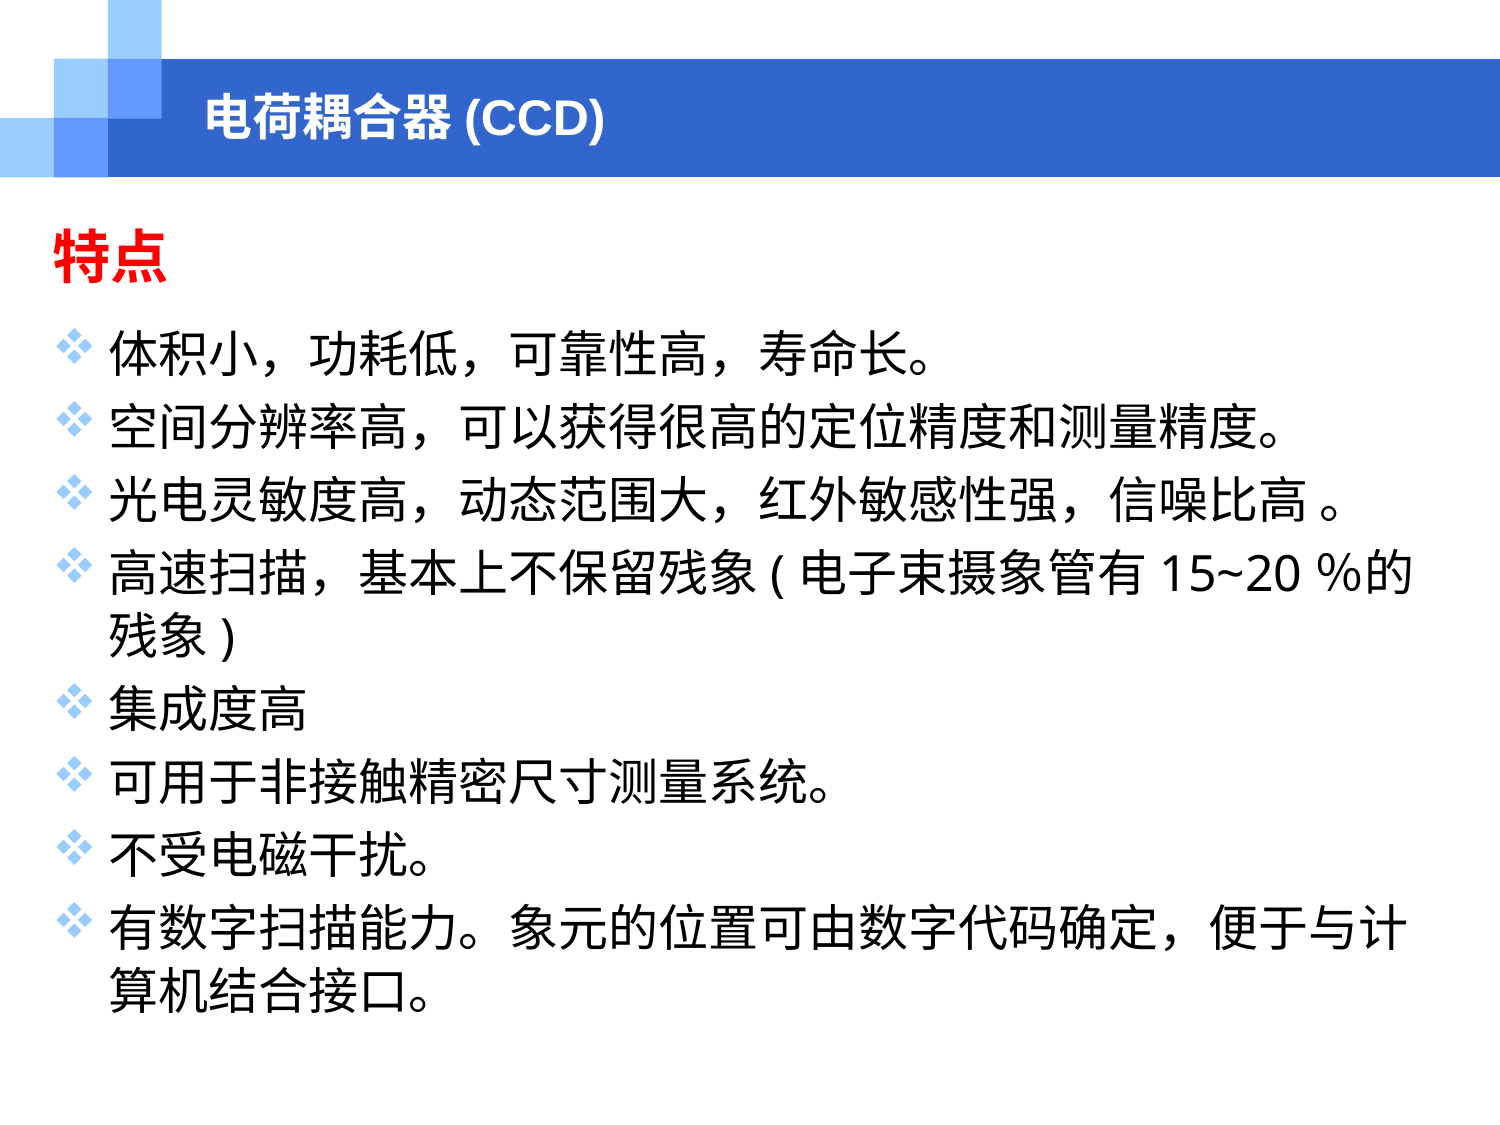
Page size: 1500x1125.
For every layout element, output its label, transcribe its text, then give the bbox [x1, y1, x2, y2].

text_box 特点 [37, 212, 185, 298]
text_box 电荷耦合器(CCD) [187, 74, 1400, 155]
list 体积小，功耗低，可靠性高，寿命长。 空间分辨率高，可以获得很高的定位精度和测量精度。 光电灵敏度高，动态范围大，红外敏感性强，信噪比高 。 高速扫描，基本上不保留残象(电子束摄象管有15~20％的残象) 集成度高 可用于非接触精密尺寸测量系统。 不受电磁干扰。 有数字扫描能力。象元的位置可由数字代码确定，便于与计算机结合接口。 [37, 312, 1463, 1063]
